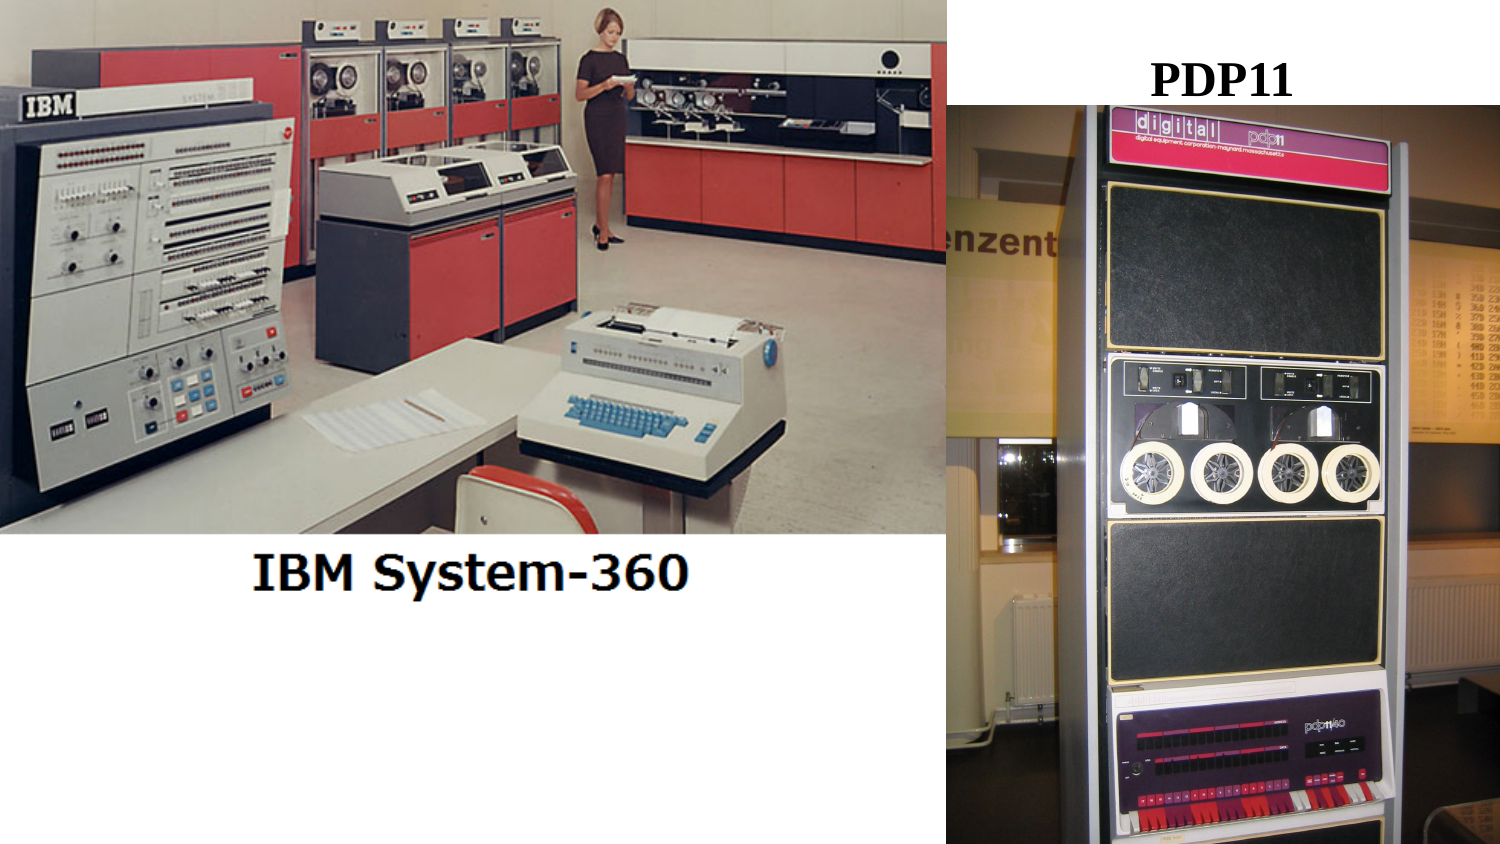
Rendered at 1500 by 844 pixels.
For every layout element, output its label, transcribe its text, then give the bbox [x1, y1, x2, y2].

text_box PDP11 [951, 21, 1500, 98]
picture [0, 0, 1500, 844]
